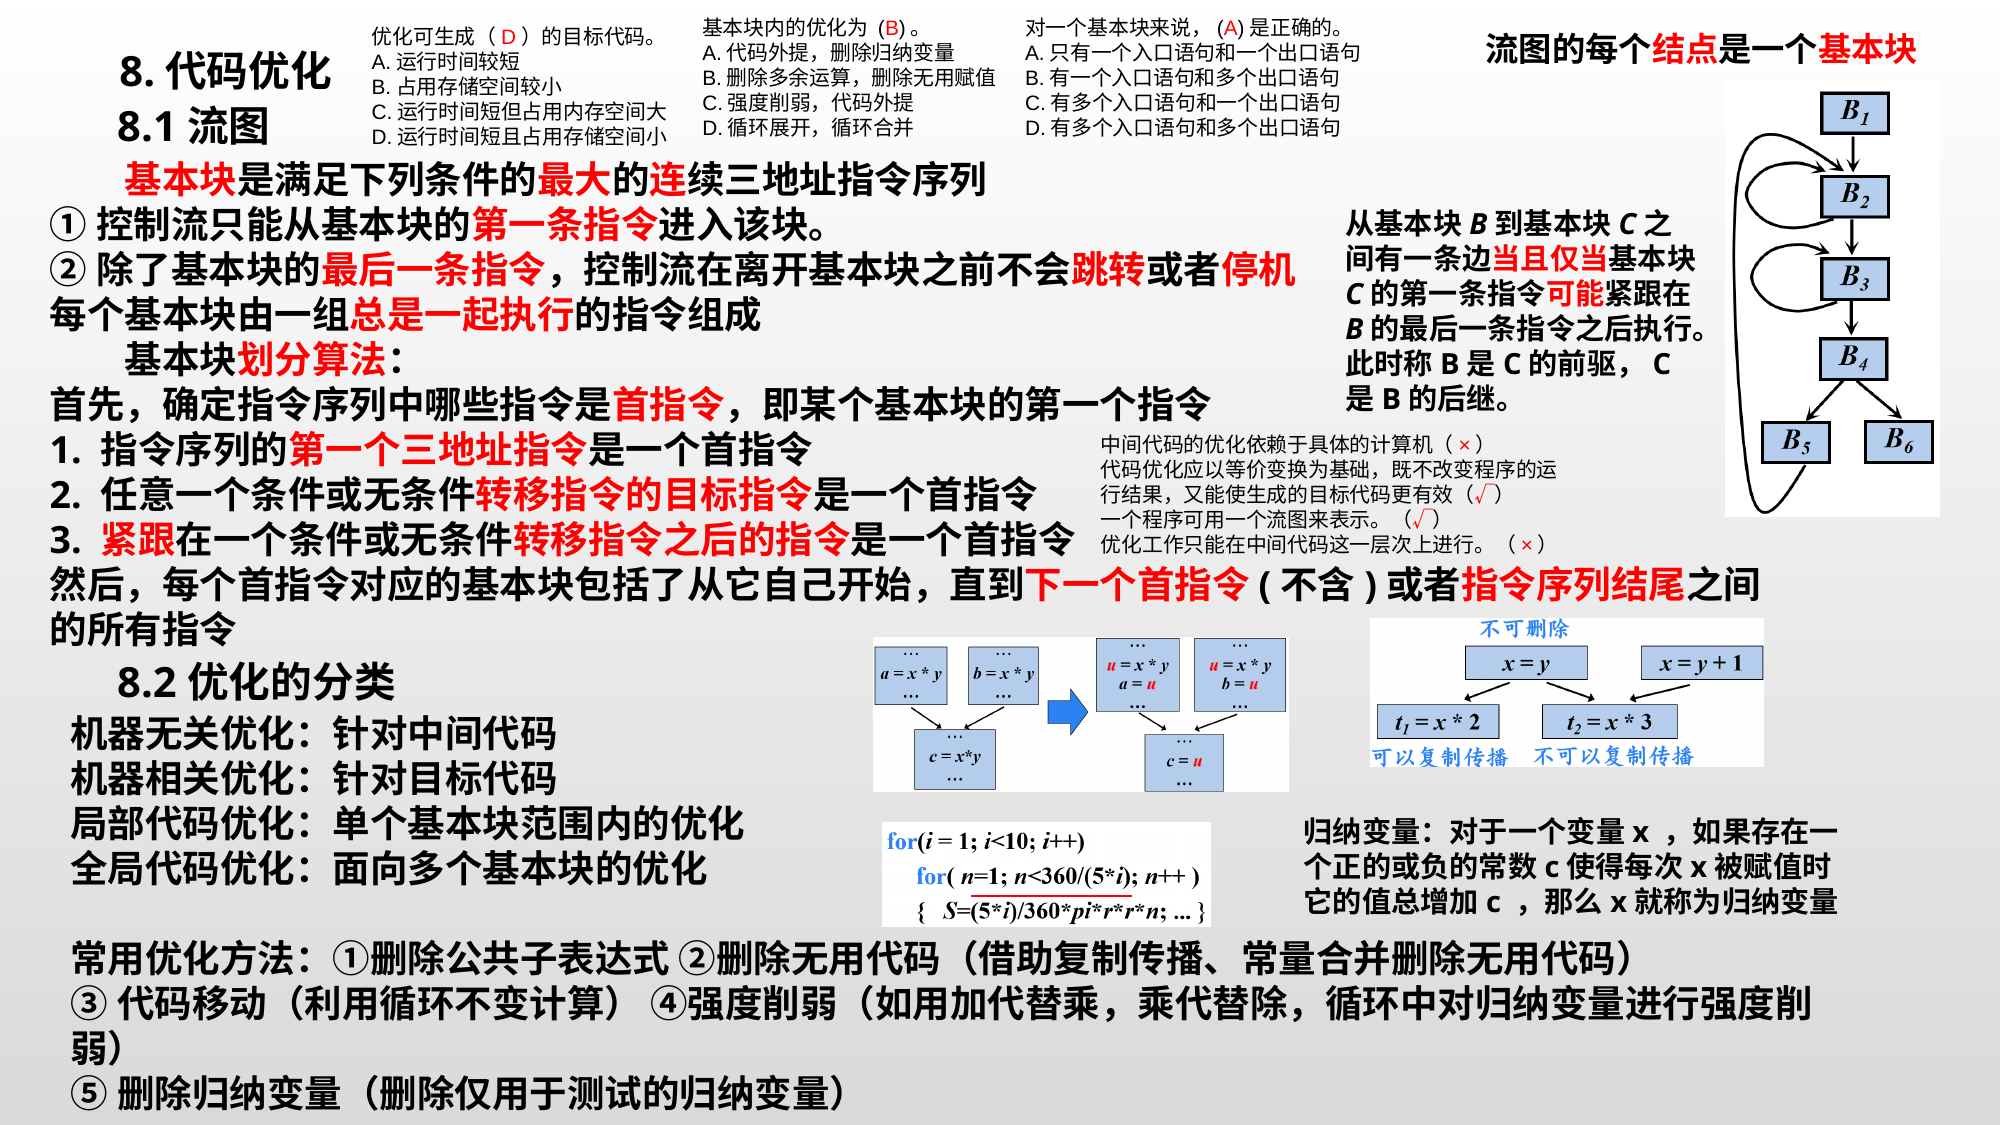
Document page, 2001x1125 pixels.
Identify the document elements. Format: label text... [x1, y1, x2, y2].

text_box 8.2优化的分类 [102, 648, 411, 702]
text_box 8.代码优化 [104, 37, 348, 102]
text_box 从基本块B到基本块C之间有一条边当且仅当基本块C的第一条指令可能紧跟在B的最后一条指令之后执行。 此时称B是C的前驱，C是B的后继。 [1330, 197, 1713, 423]
text_box 基本块是满足下列条件的最大的连续三地址指令序列 ①控制流只能从基本块的第一条指令进入该块。 ②除了基本块的最后一条指令，控制流在离开基本块之前不会跳转或者停机 每个基本块由一组总是一起执行的指令组成 基本块划分算法： 首先，确定指令序列中哪些指令是首指令，即某个基本块的第一个指令 1. 指令序列的第一个三地址指令是一个首指令 2. 任意一个条件或无条件转移指令的目标指令是一个首指令 3. 紧跟在一个条件或无条件转移指令之后的指令是一个首指令 然后，每个首指令对应的基本块包括了从它自己开始，直到下一个首指令(不含)或者指令序列结尾之间的所有指令 [34, 148, 1790, 657]
picture [882, 822, 1211, 927]
text_box 对一个基本块来说，(A)是正确的。 A.只有一个入口语句和一个出口语句 B.有一个入口语句和多个出口语句 C.有多个入口语句和一个出口语句 D.有多个入口语句和多个出口语句 [1010, 7, 1400, 147]
text_box 优化可生成（D）的目标代码。 A.运行时间较短 B.占用存储空间较小 C.运行时间短但占用内存空间大 D.运行时间短且占用存储空间小 [356, 16, 706, 156]
text_box 基本块内的优化为 (B)。 A.代码外提，删除归纳变量 B.删除多余运算，删除无用赋值 C.强度削弱，代码外提 D.循环展开，循环合并 [687, 7, 1010, 147]
text_box 归纳变量：对于一个变量x ，如果存在一个正的或负的常数c使得每次x被赋值时它的值总增加c ，那么x就称为归纳变量 [1288, 806, 1865, 927]
picture [873, 637, 1289, 792]
picture [1725, 80, 1940, 517]
picture [1370, 618, 1764, 767]
text_box 流图的每个结点是一个基本块 [1471, 21, 1940, 76]
text_box 机器无关优化：针对中间代码 机器相关优化：针对目标代码 局部代码优化：单个基本块范围内的优化 全局代码优化：面向多个基本块的优化 常用优化方法：①删除公共子表达式 ②删除无用代码（借助复制传播、常量合并删除无用代码） ③代码移动（利用循环不变计算） ④强度削弱（如用加代替乘，乘代替除，循环中对归纳变量进行强度削弱） ⑤删除归纳变量（删除仅用于测试的归纳变量） [55, 702, 1885, 1081]
text_box 中间代码的优化依赖于具体的计算机（×） 代码优化应以等价变换为基础，既不改变程序的运行结果，又能使生成的目标代码更有效（√） 一个程序可用一个流图来表示。（√） 优化工作只能在中间代码这一层次上进行。（×） [1086, 424, 1592, 563]
text_box 8.1流图 [102, 92, 286, 148]
